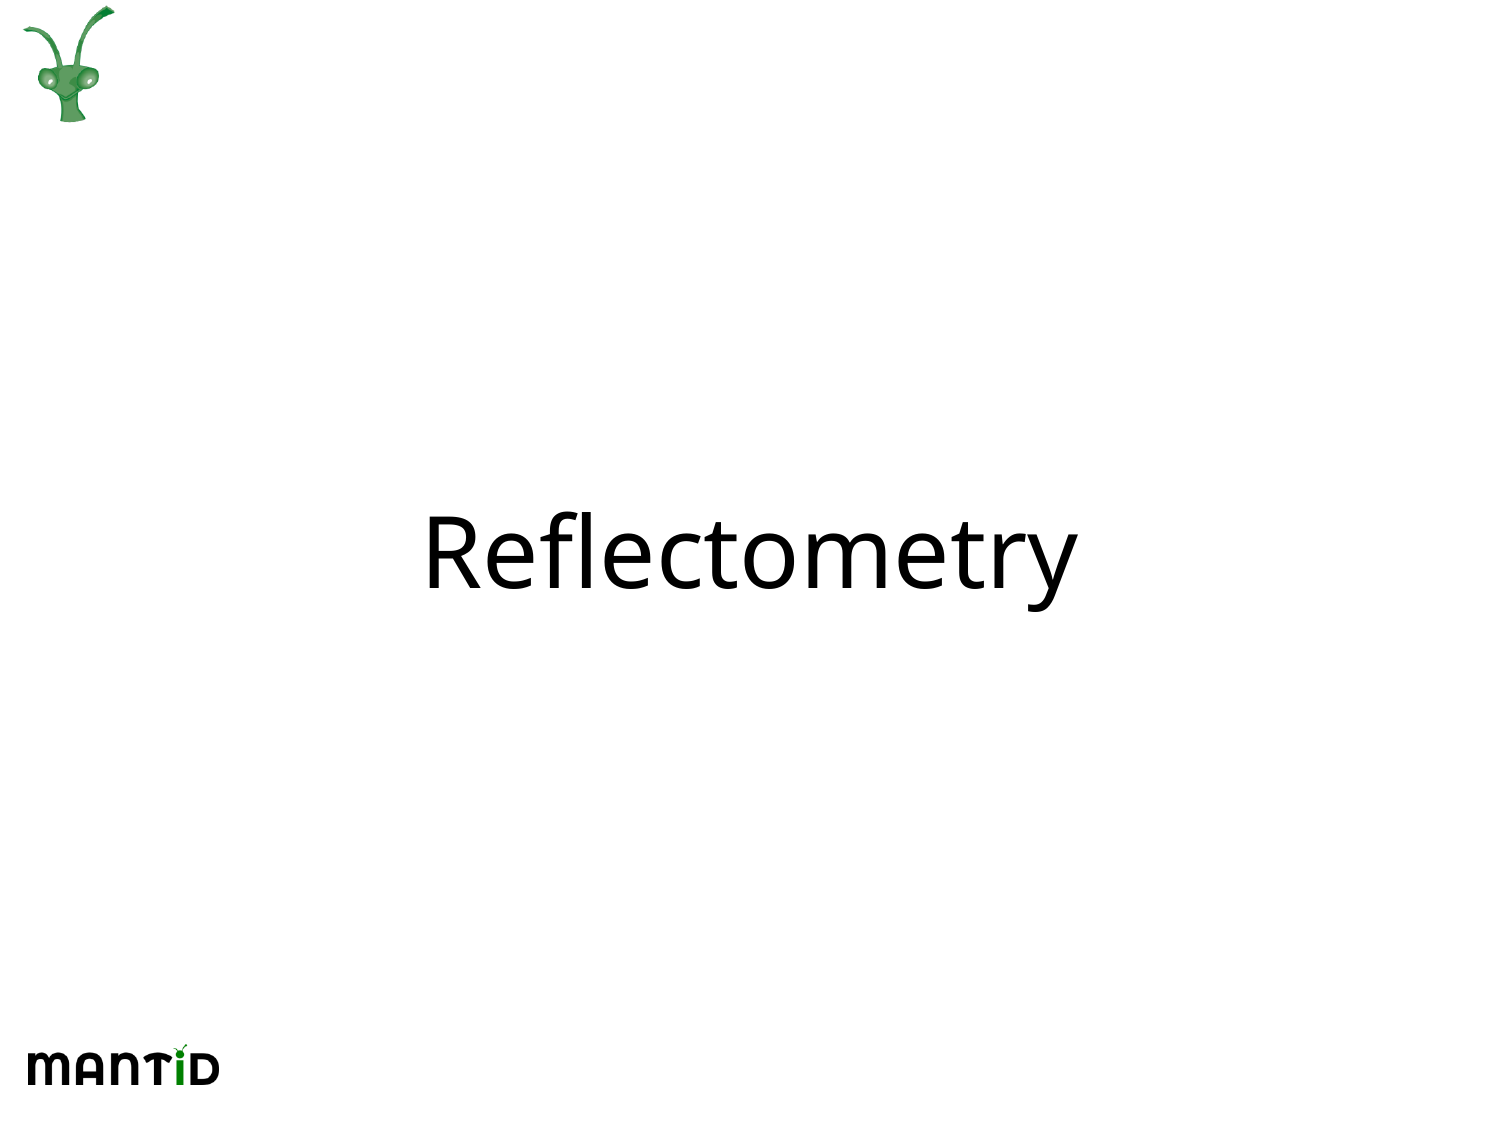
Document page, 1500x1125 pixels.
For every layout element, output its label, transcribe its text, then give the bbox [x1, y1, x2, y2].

list Reflectometry [75, 203, 1425, 894]
picture [28, 1044, 219, 1085]
picture [0, 0, 127, 127]
